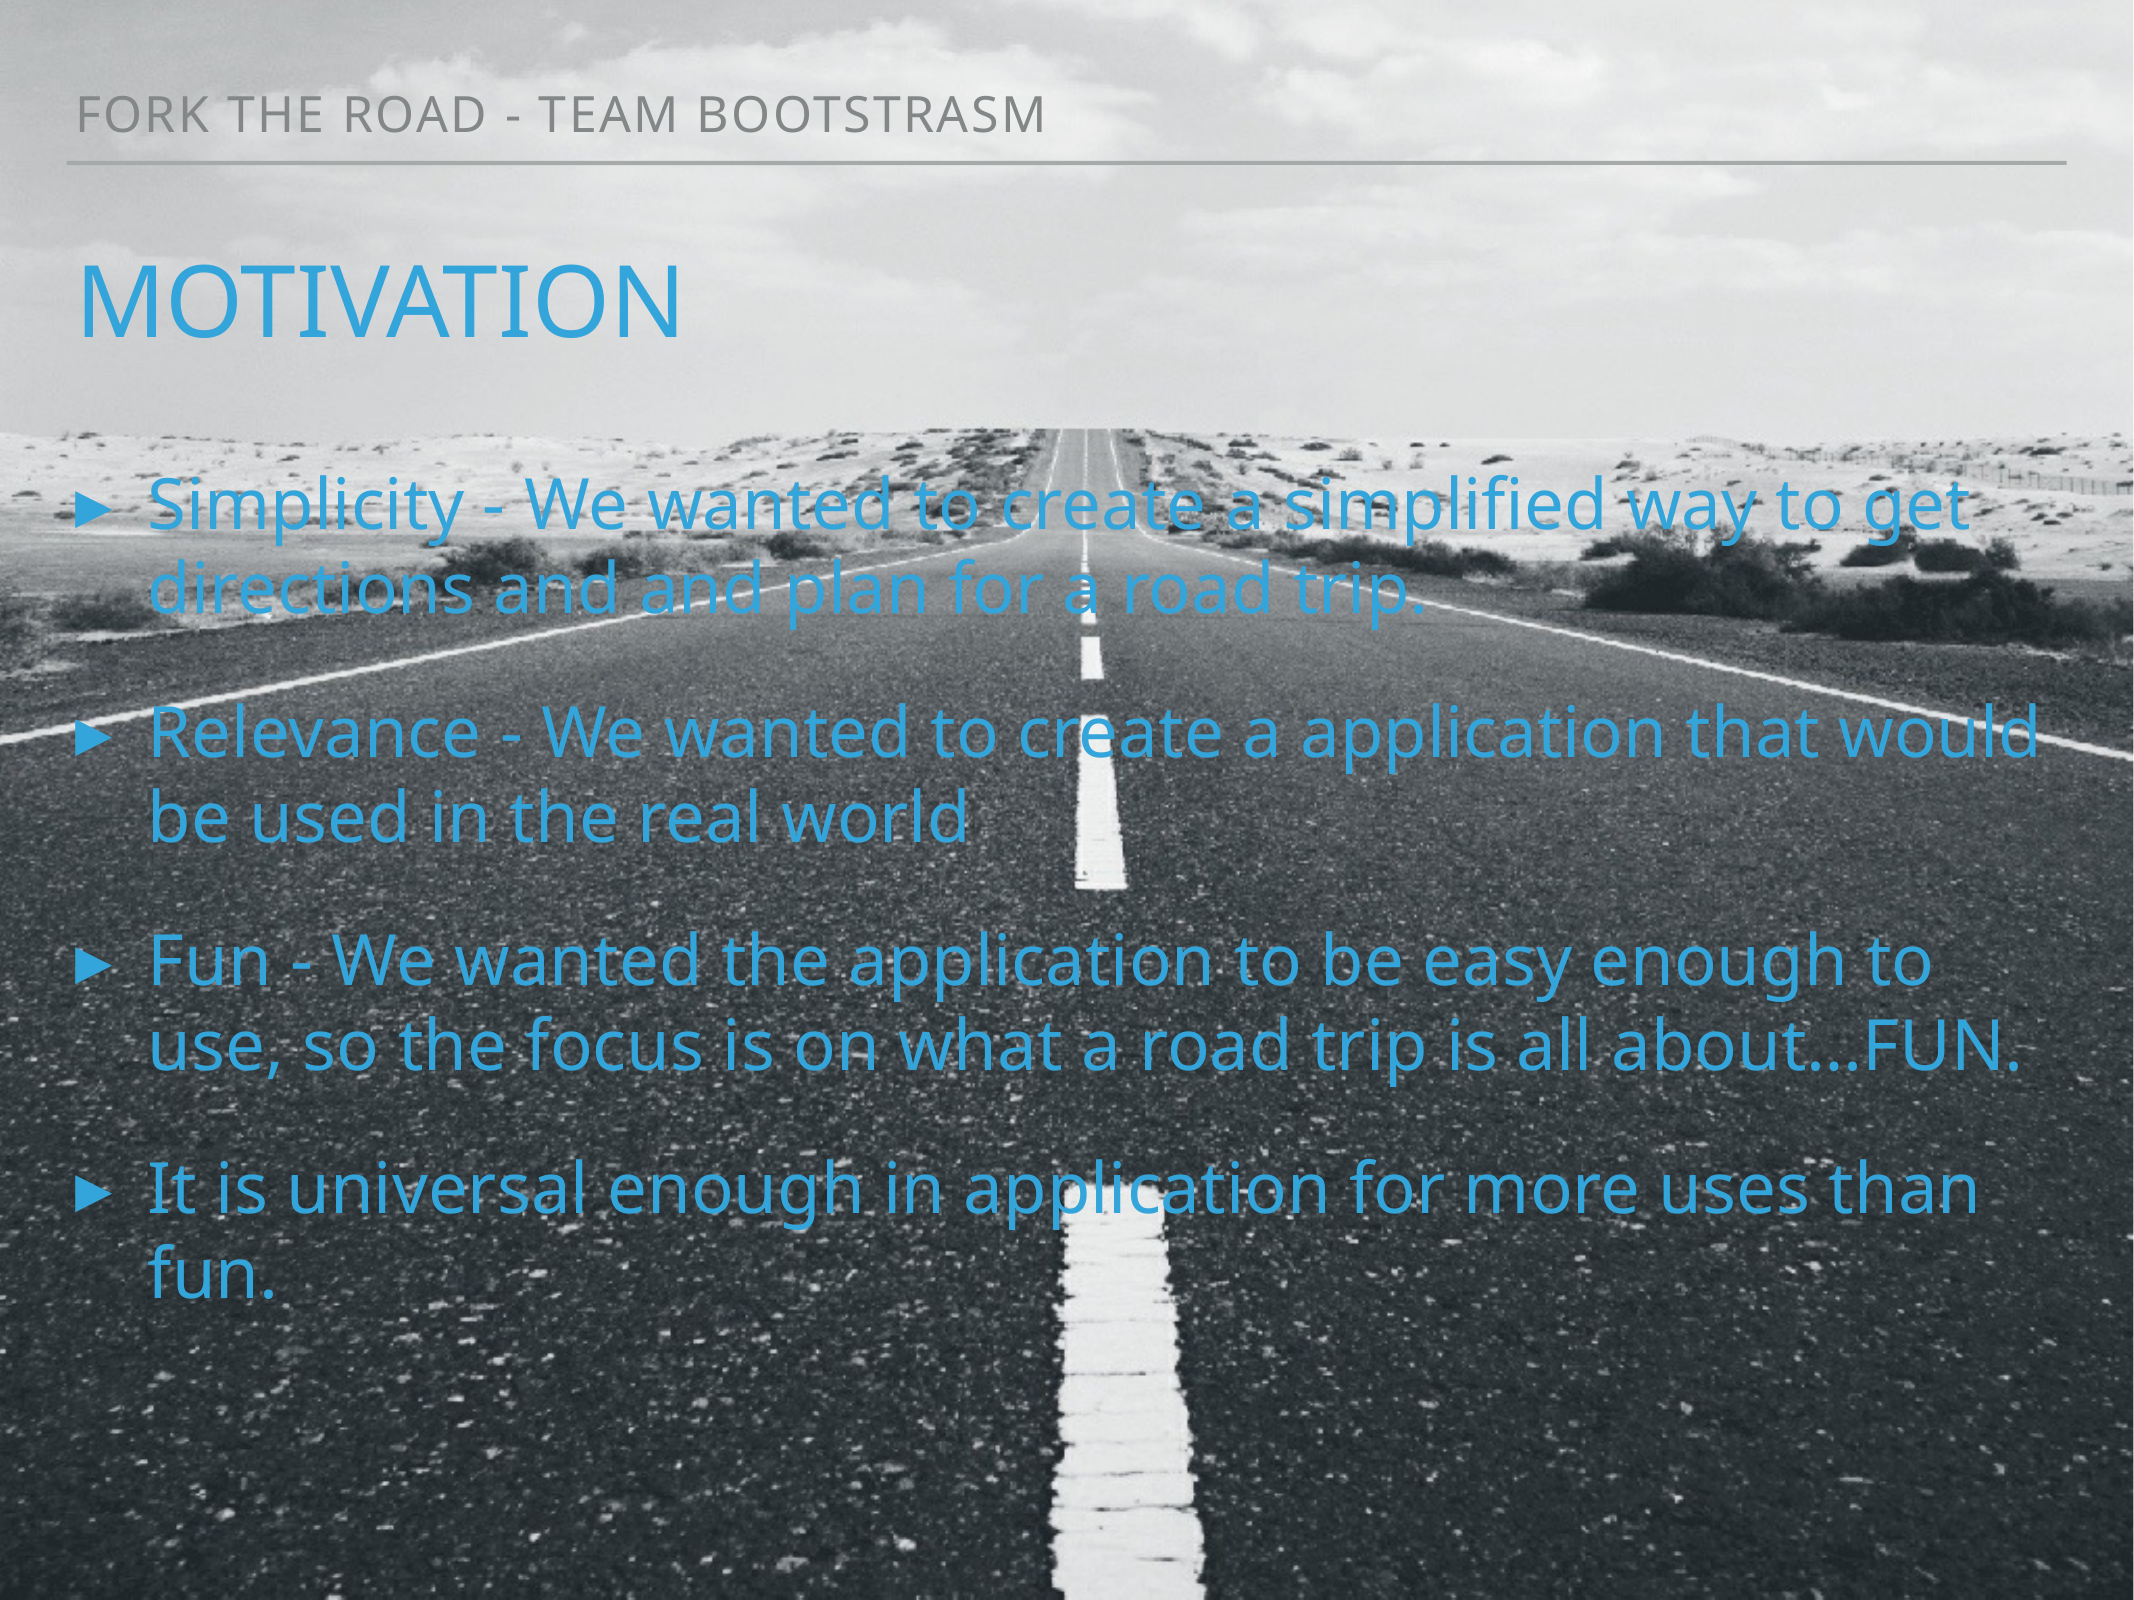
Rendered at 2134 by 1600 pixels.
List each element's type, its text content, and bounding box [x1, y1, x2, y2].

list Fork The RoAd - Team BOOTStrasm [66, 74, 1901, 151]
title Motivation [66, 251, 2068, 372]
picture [0, 0, 2134, 1600]
list Simplicity - We wanted to create a simplified way to get directions and and plan for a road trip. Relevance - We wanted to create a application that would be used in the real world Fun - We wanted the application to be easy enough to use, so the focus is on what a road trip is all about…FUN. It is universal enough in application for more uses than fun. [66, 449, 2068, 1453]
